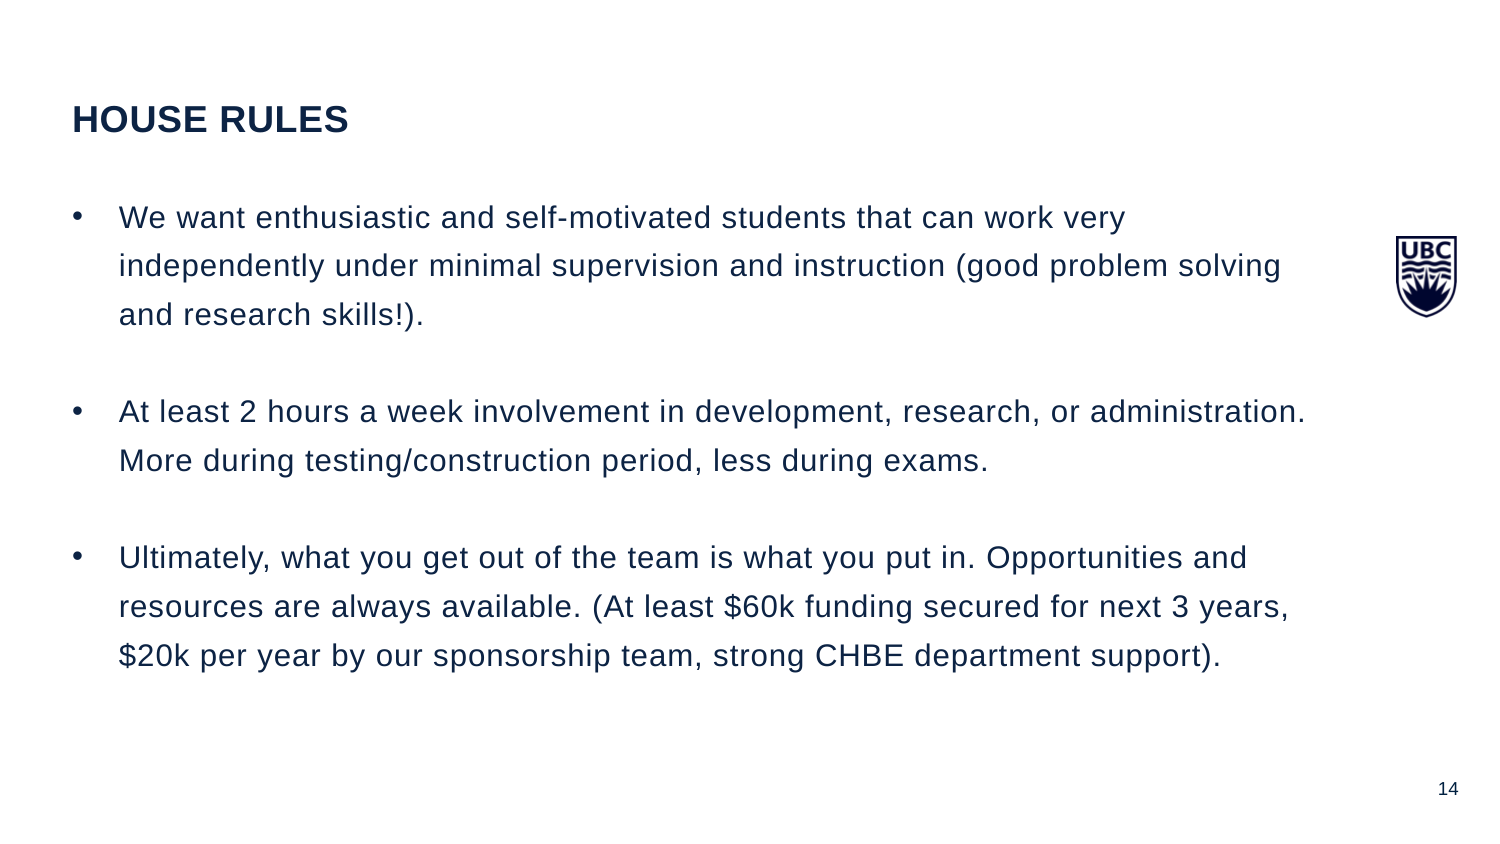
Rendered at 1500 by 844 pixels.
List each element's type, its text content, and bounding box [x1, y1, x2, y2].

picture [1396, 236, 1457, 318]
list House rules [71, 67, 1329, 170]
list We want enthusiastic and self-motivated students that can work very independently under minimal supervision and instruction (good problem solving and research skills!). At least 2 hours a week involvement in development, research, or administration. More during testing/construction period, less during exams. Ultimately, what you get out of the team is what you put in. Opportunities and resources are always available. (At least $60k funding secured for next 3 years, $20k per year by our sponsorship team, strong CHBE department support). [71, 185, 1329, 788]
